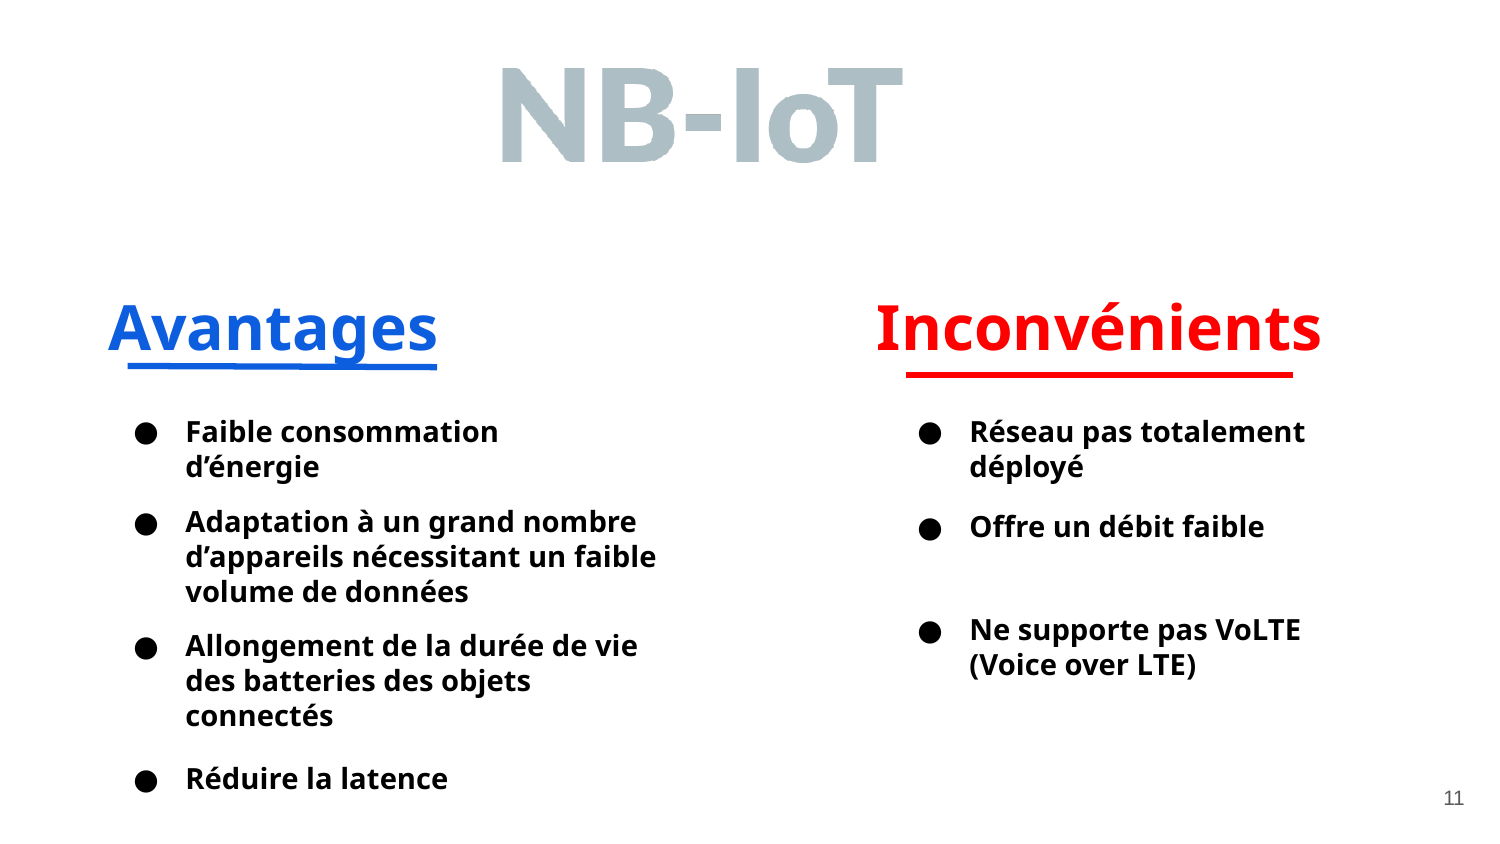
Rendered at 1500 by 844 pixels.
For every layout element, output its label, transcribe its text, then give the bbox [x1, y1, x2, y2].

text_box Réseau pas totalement déployé [879, 397, 1398, 493]
text_box Ne supporte pas VoLTE (Voice over LTE) [879, 596, 1398, 697]
text_box Faible consommation d’énergie [95, 397, 614, 488]
text_box Inconvénients [779, 286, 1420, 366]
text_box Avantages [0, 286, 603, 366]
text_box Réduire la latence [95, 745, 614, 811]
slide_number ‹#› [1389, 764, 1480, 830]
picture [436, 0, 966, 245]
text_box Offre un débit faible [879, 493, 1398, 559]
text_box Allongement de la durée de vie des batteries des objets connectés [95, 612, 686, 748]
text_box Adaptation à un grand nombre d’appareils nécessitant un faible volume de données [95, 488, 749, 624]
